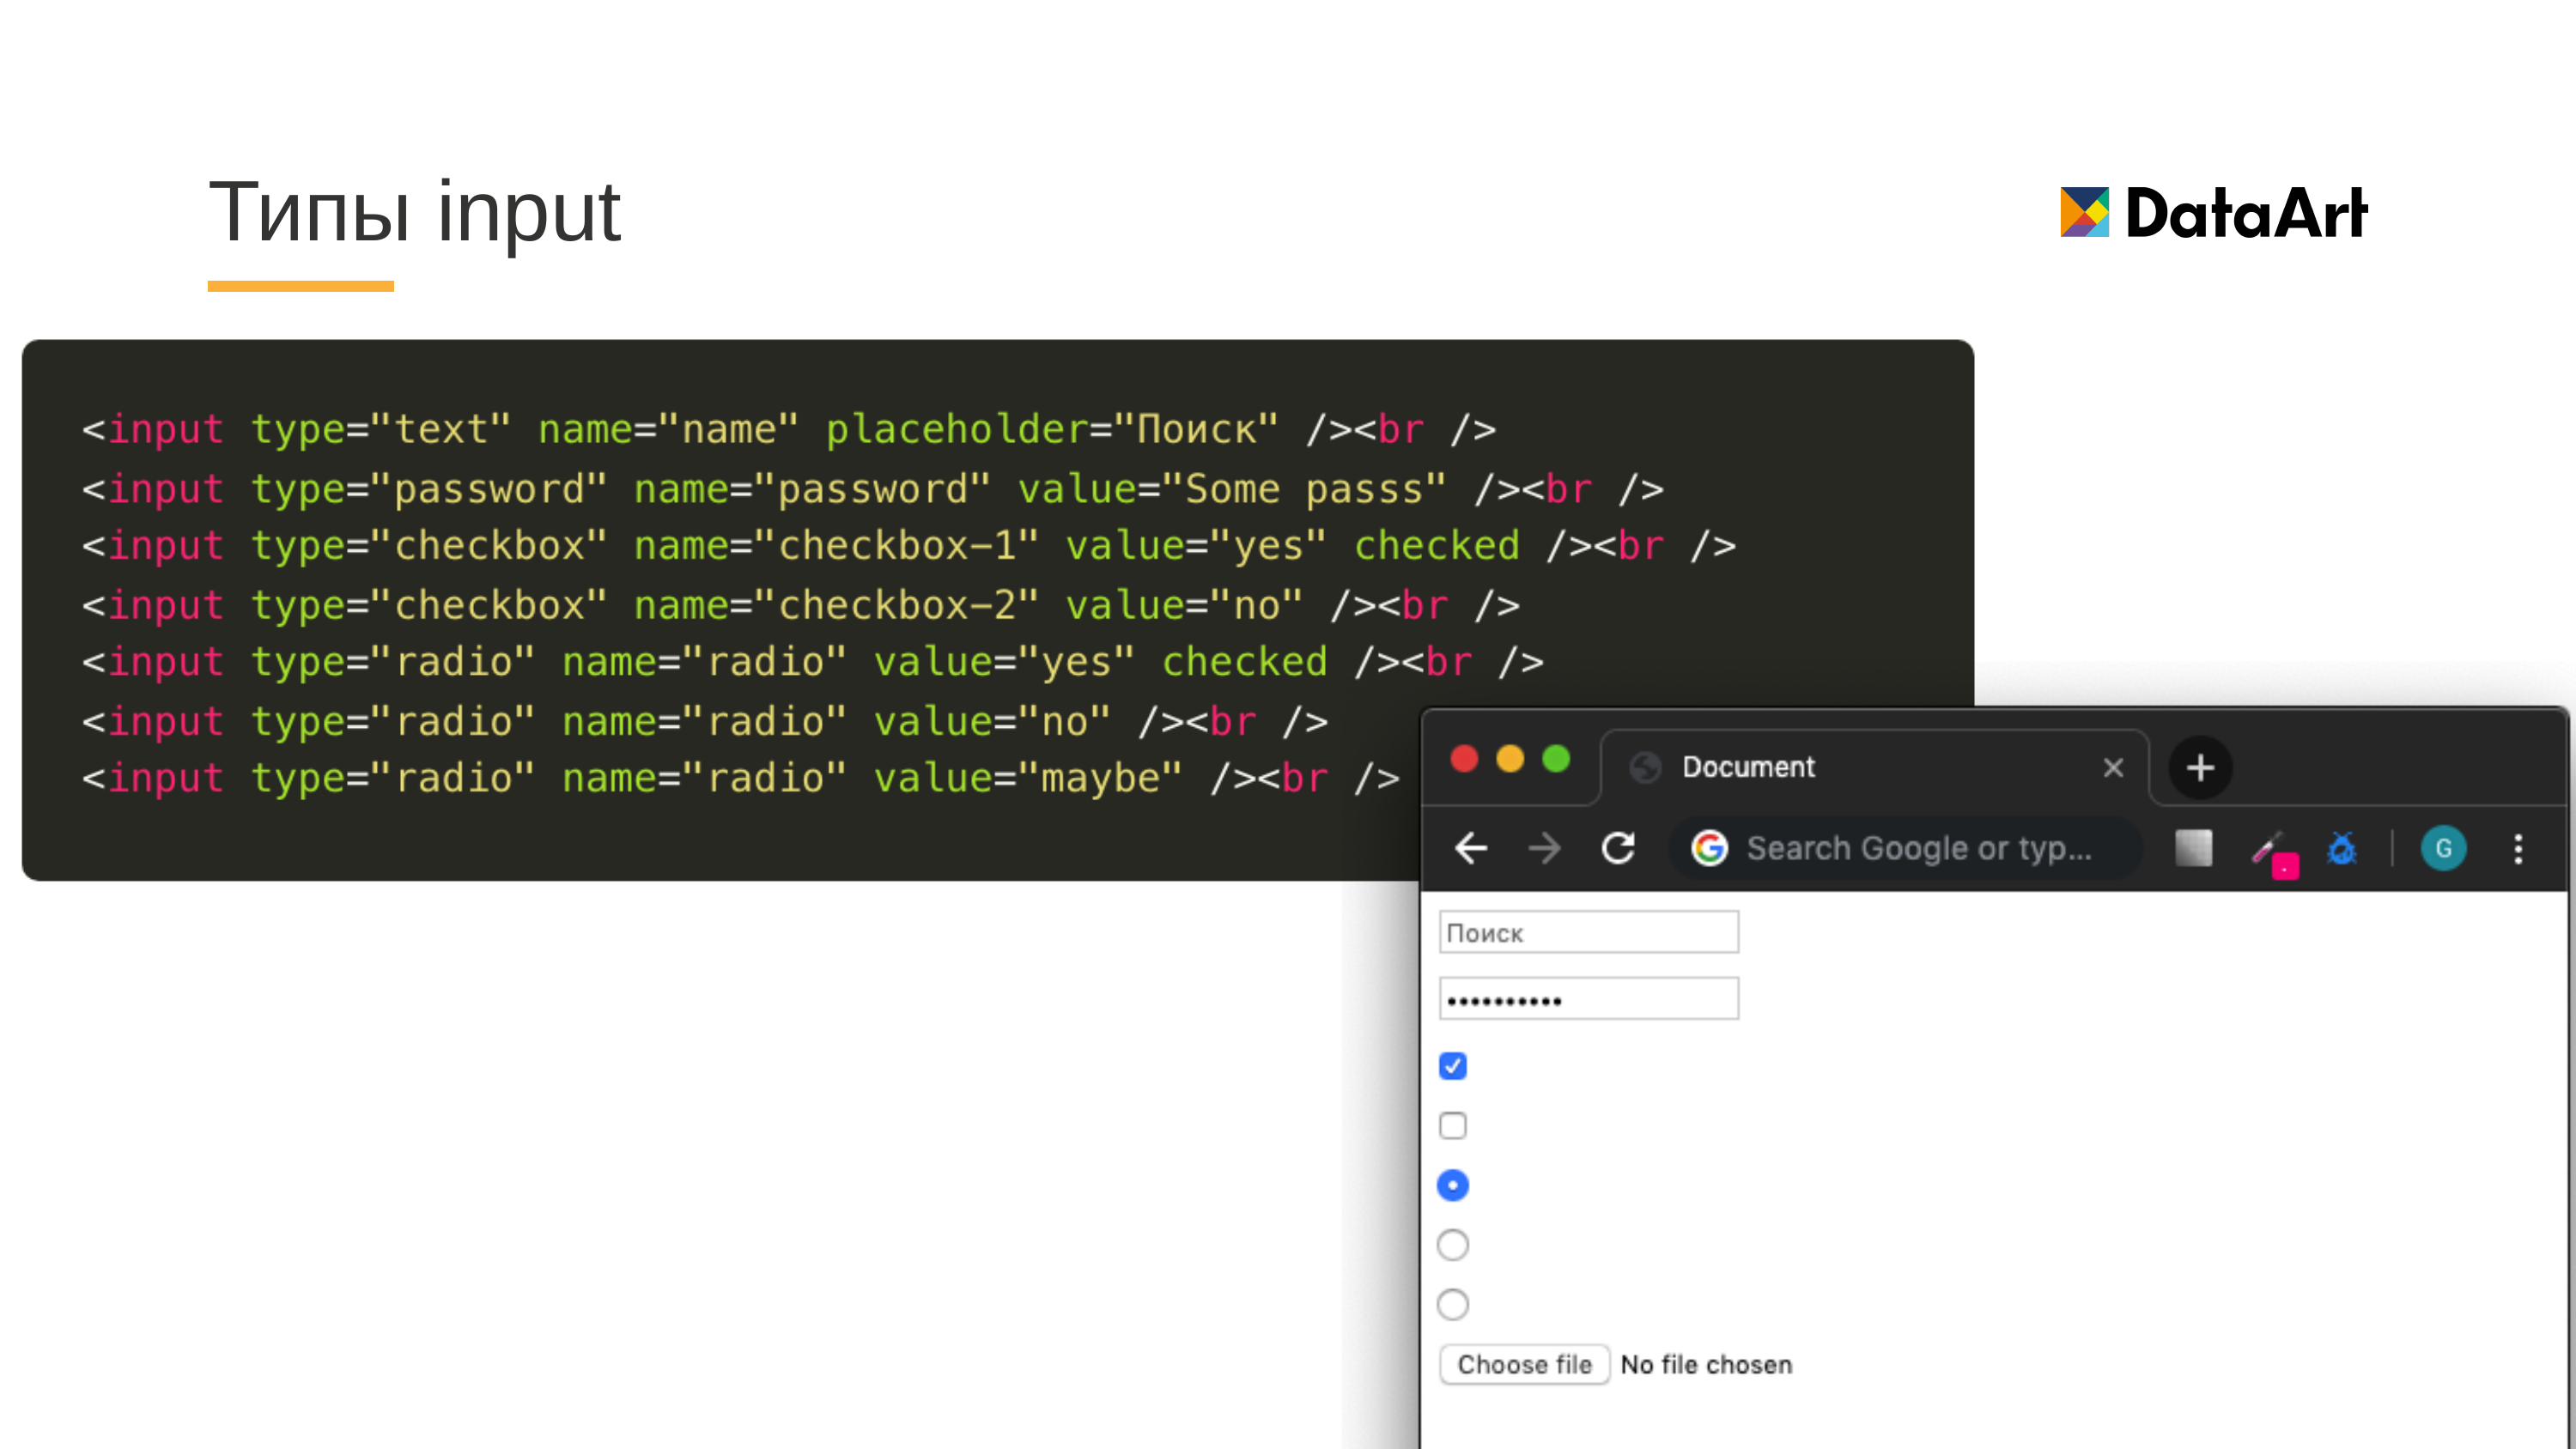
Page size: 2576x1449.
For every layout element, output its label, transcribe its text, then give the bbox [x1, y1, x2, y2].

picture [2061, 187, 2368, 238]
picture [0, 267, 2576, 1449]
title Типы input [207, 161, 1877, 267]
